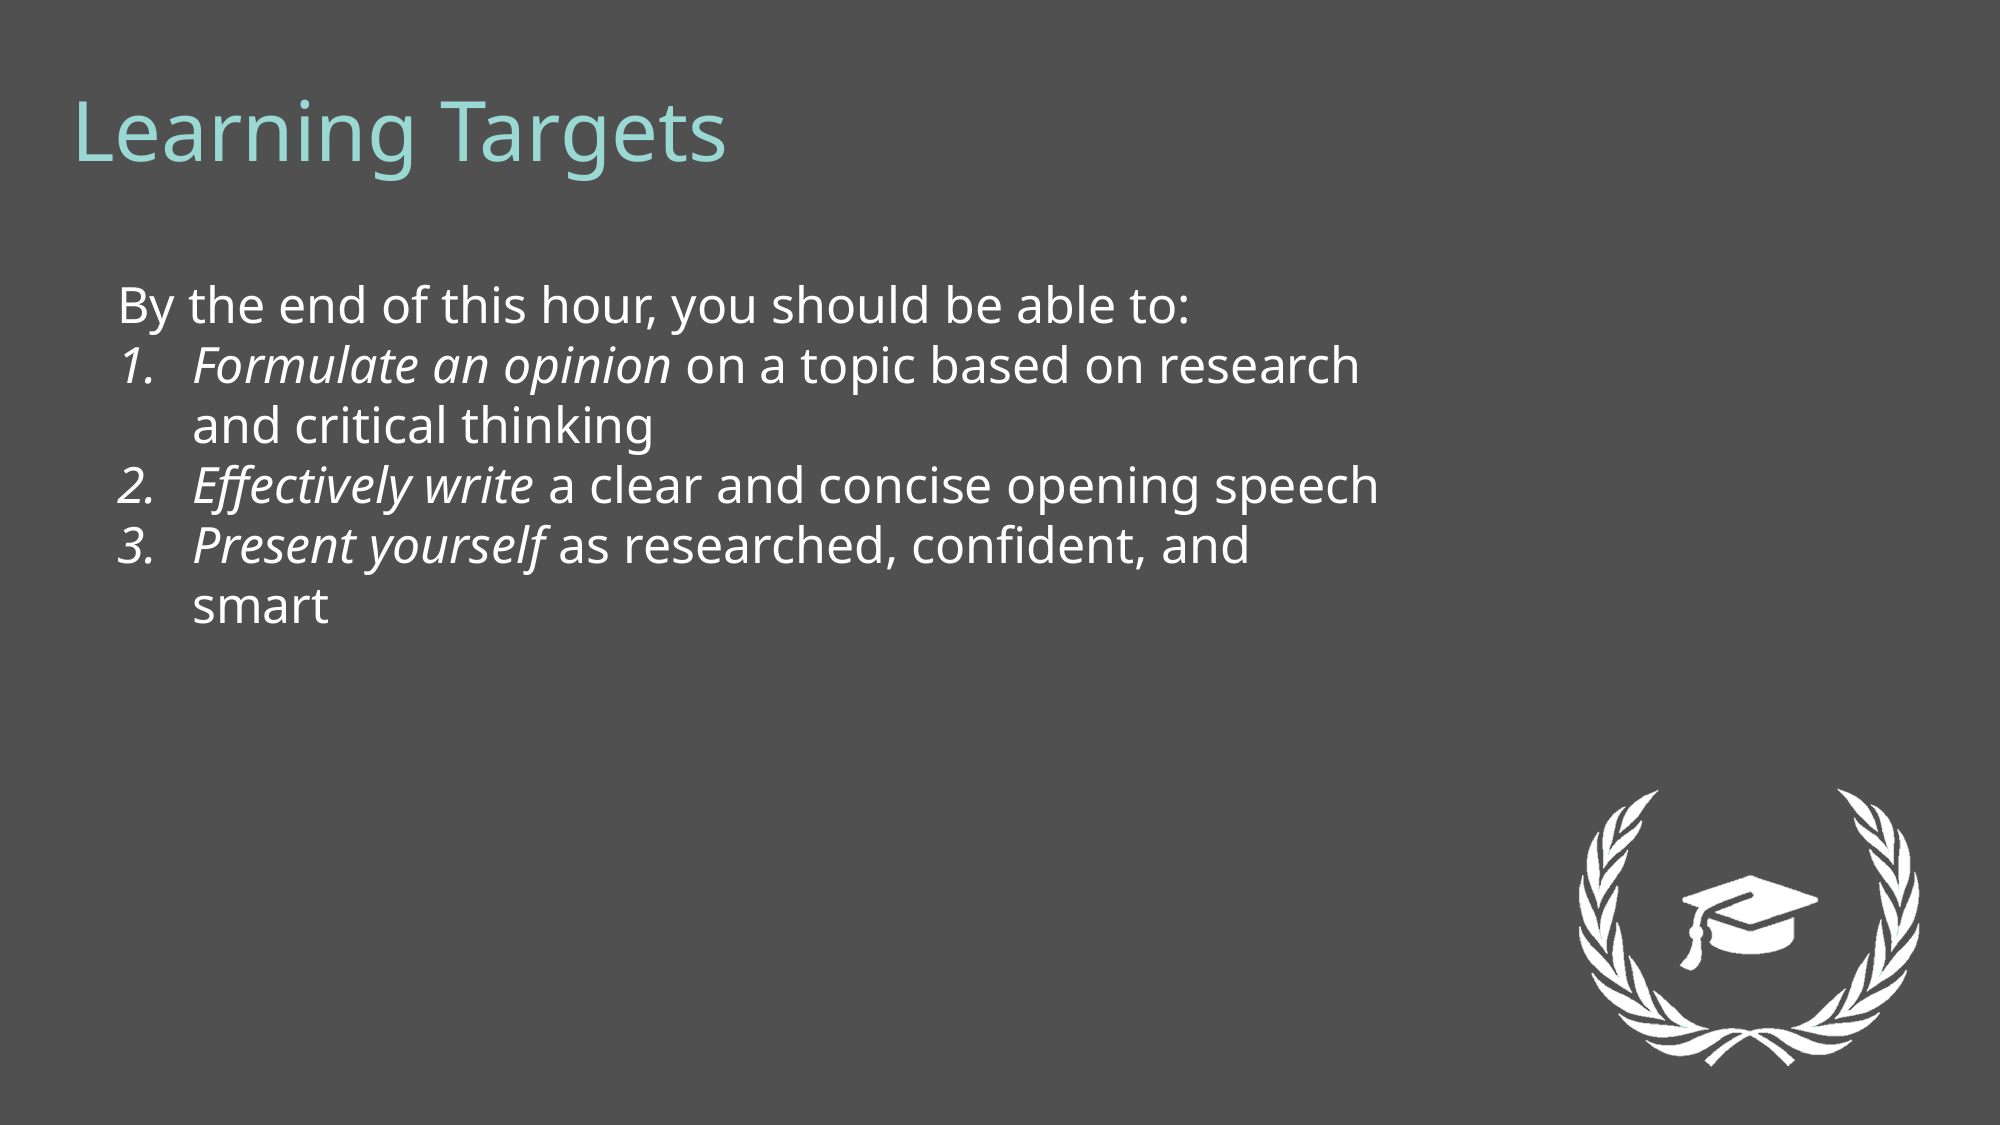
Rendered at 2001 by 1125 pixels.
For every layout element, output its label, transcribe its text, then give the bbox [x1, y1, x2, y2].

picture [1566, 744, 1927, 1105]
text_box By the end of this hour, you should be able to: Formulate an opinion on a topic based on research and critical thinking Effectively write a clear and concise opening speech Present yourself as researched, confident, and smart [102, 265, 1401, 641]
text_box Learning Targets [56, 70, 1519, 186]
